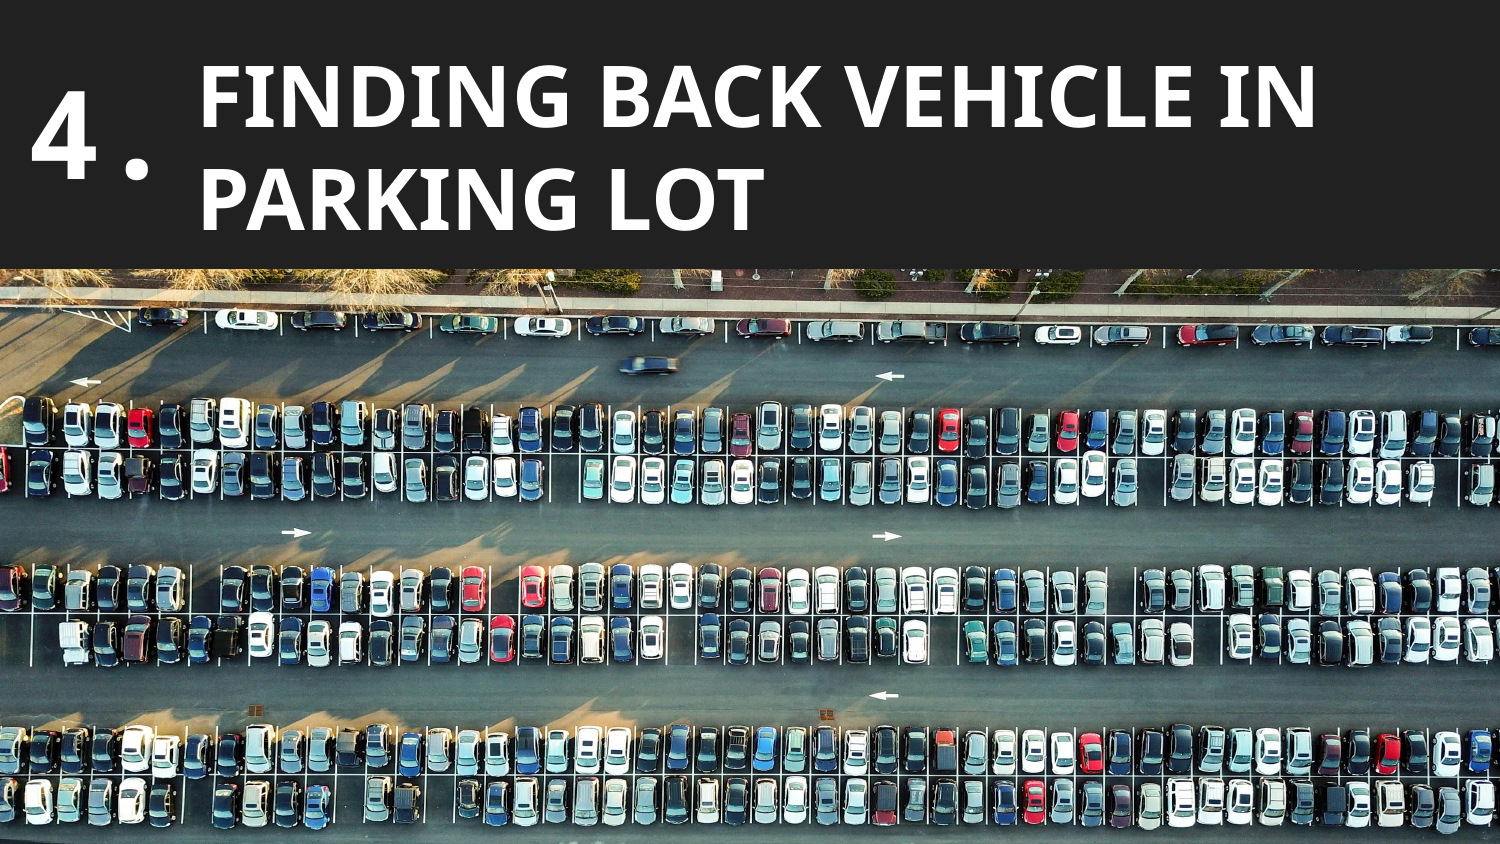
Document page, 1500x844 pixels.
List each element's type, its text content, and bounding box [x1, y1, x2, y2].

title FINDING BACK VEHICLE IN PARKING LOT [181, 27, 1393, 244]
title 4. [12, 41, 231, 207]
picture [0, 269, 1500, 844]
